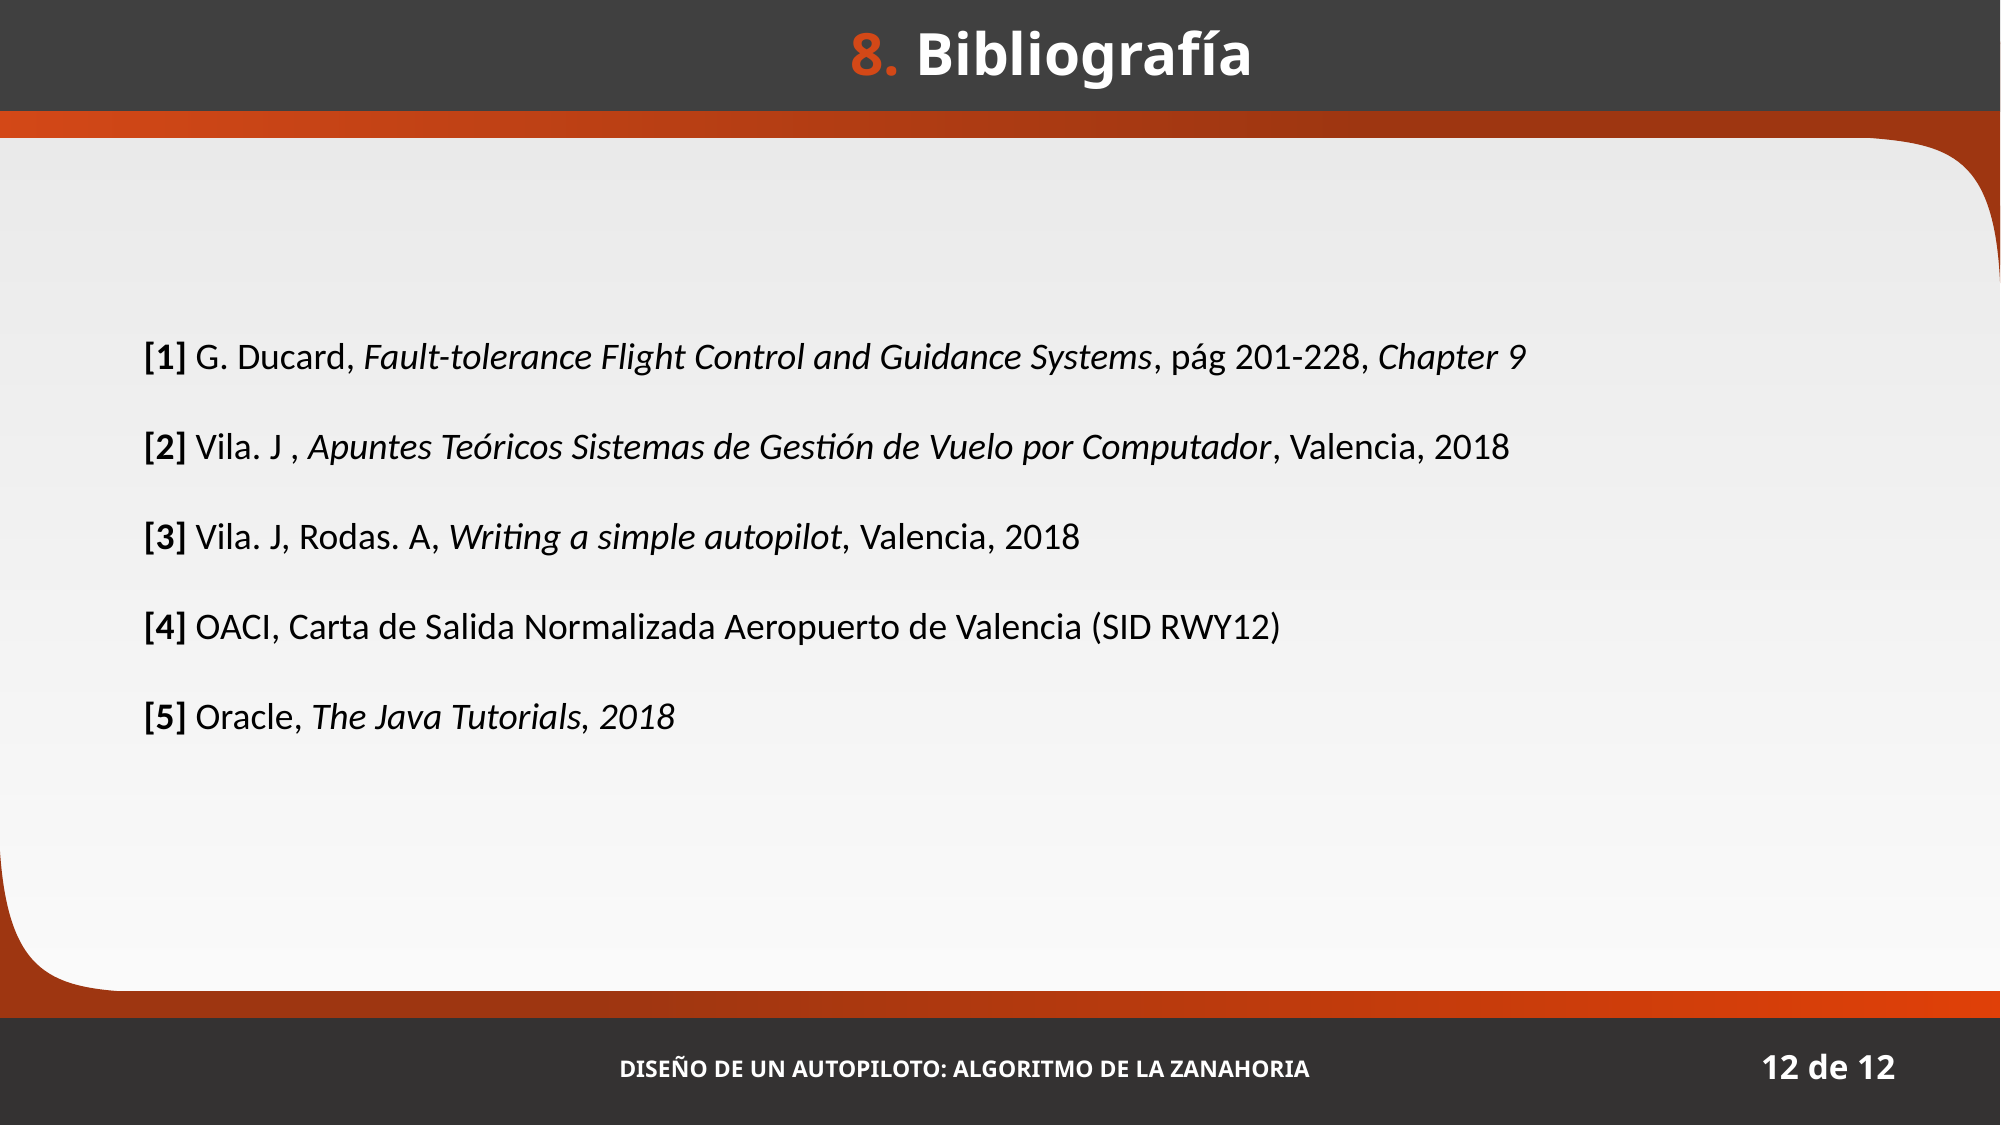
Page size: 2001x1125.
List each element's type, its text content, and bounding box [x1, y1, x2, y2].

slide_number 11 de 12 [1655, 1039, 1911, 1099]
text_box 8. Bibliografía [244, 23, 1815, 184]
text_box [1] G. Ducard, Fault-tolerance Flight Control and Guidance Systems, pág 201-228, Chapter 9 [2] Vila. J , Apuntes Teóricos Sistemas de Gestión de Vuelo por Computador, Valencia, 2018 [3] Vila. J, Rodas. A, Writing a simple autopilot, Valencia, 2018 [4] OACI, Carta de Salida Normalizada Aeropuerto de Valencia (SID RWY12) [5] Oracle, The Java Tutorials, 2018 [128, 280, 1931, 745]
text_box Diseño de un autopiloto: Algoritmo de la zanahoria [604, 1038, 1456, 1099]
